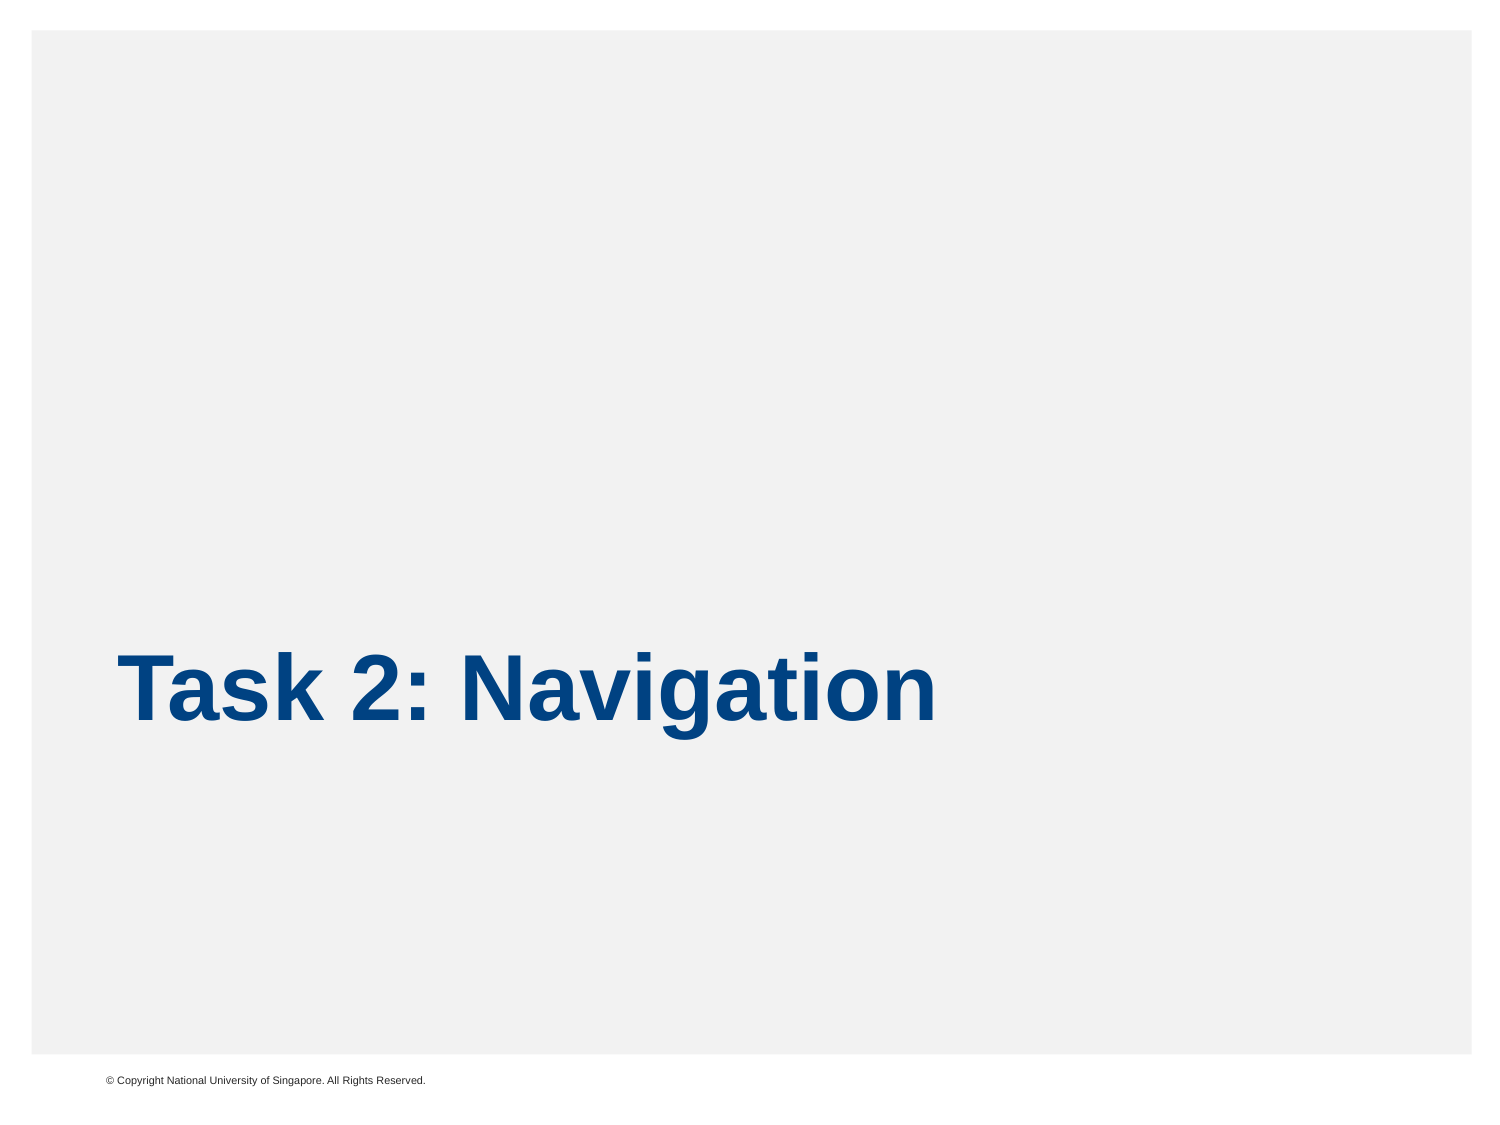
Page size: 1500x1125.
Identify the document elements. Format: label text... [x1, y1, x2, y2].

title Task 2: Navigation [102, 280, 1397, 749]
